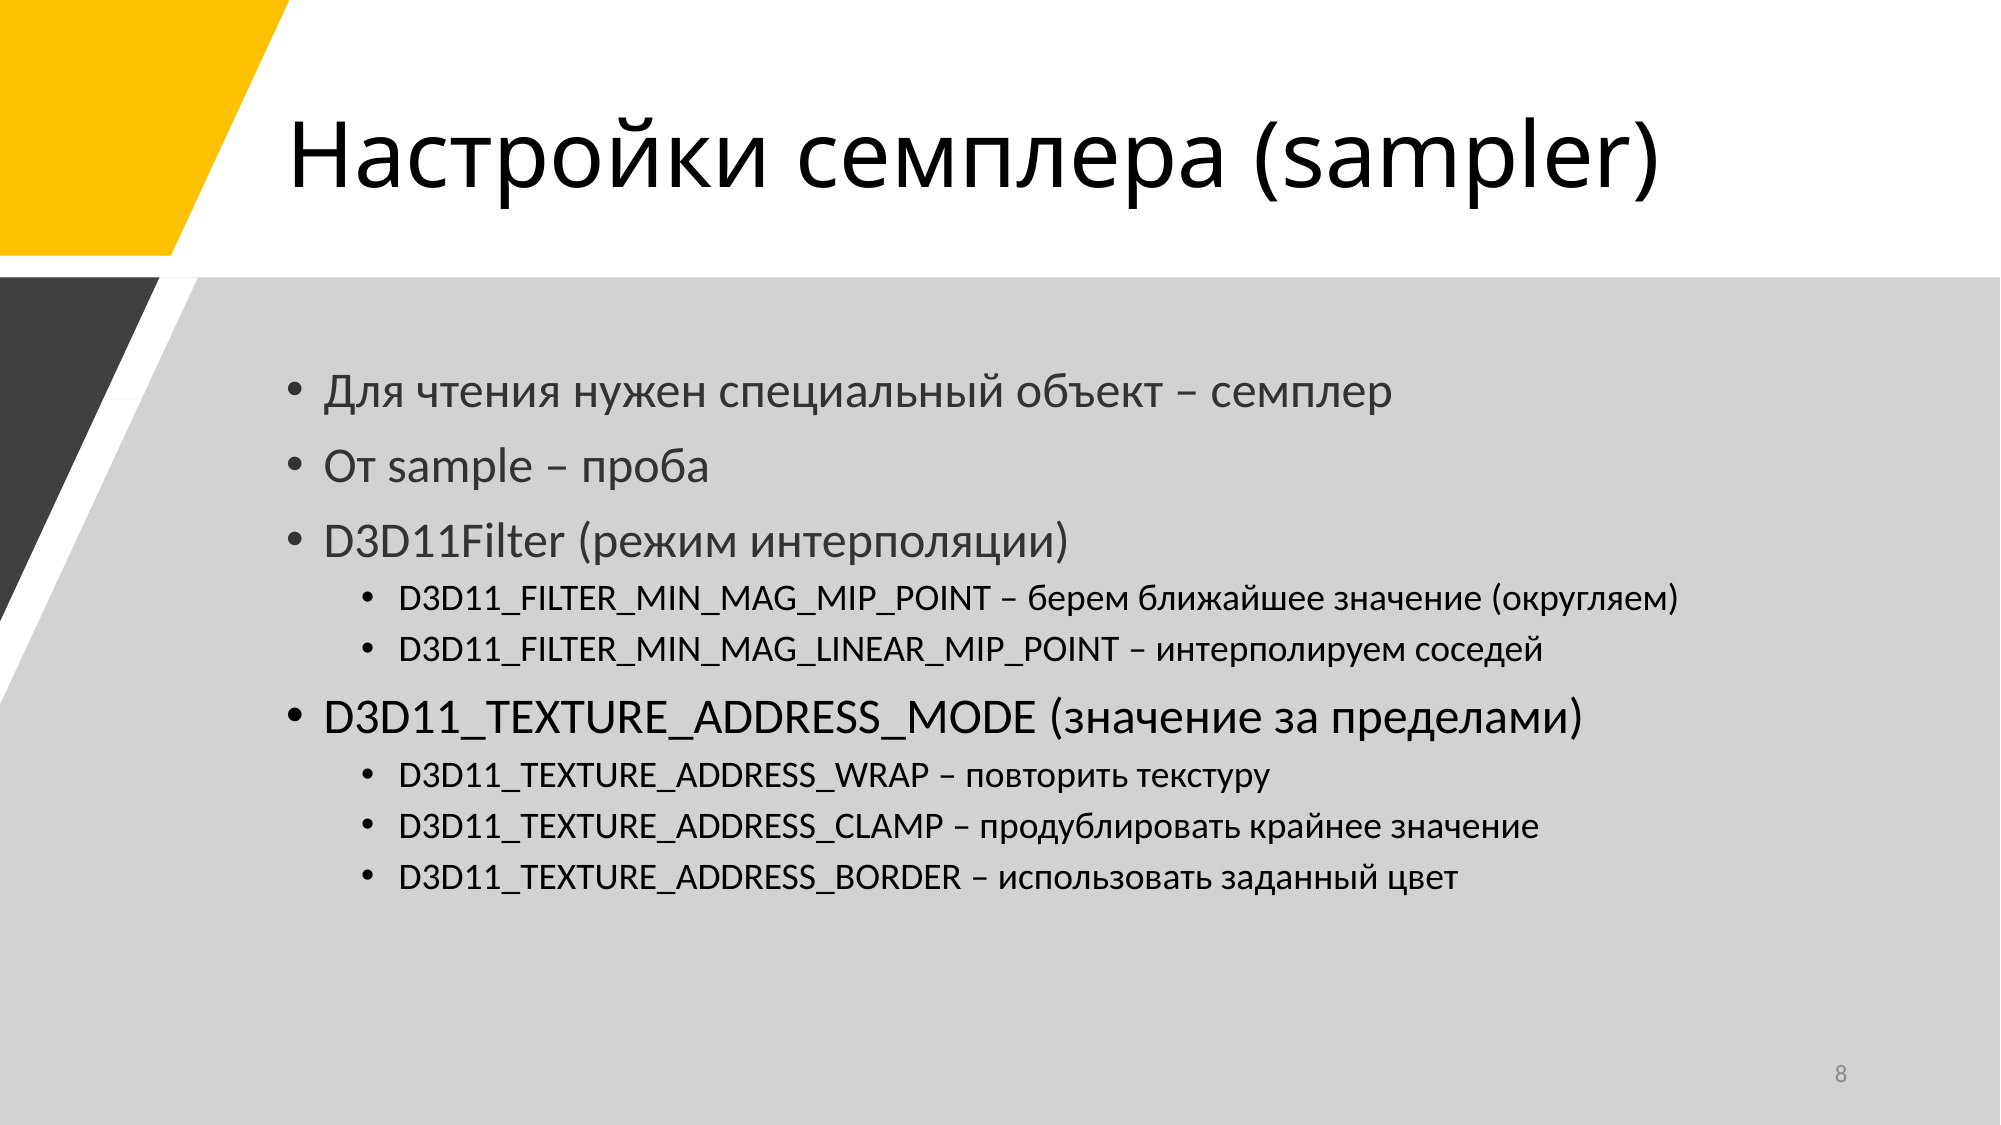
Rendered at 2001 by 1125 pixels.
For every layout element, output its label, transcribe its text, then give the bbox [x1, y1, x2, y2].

text_box [0, 0, 291, 257]
text_box [0, 276, 2000, 1125]
list Для чтения нужен специальный объект – семплер От sample – проба D3D11Filter (режим интерполяции) D3D11_FILTER_MIN_MAG_MIP_POINT – берем ближайшее значение (округляем) D3D11_FILTER_MIN_MAG_LINEAR_MIP_POINT – интерполируем соседей D3D11_TEXTURE_ADDRESS_MODE (значение за пределами) D3D11_TEXTURE_ADDRESS_WRAP – повторить текстуру D3D11_TEXTURE_ADDRESS_CLAMP – продублировать крайнее значение D3D11_TEXTURE_ADDRESS_BORDER – использовать заданный цвет [271, 356, 1808, 1020]
text_box [0, 276, 162, 622]
title Настройки семплера (sampler) [271, 60, 1808, 255]
slide_number 8 [1412, 1042, 1863, 1103]
